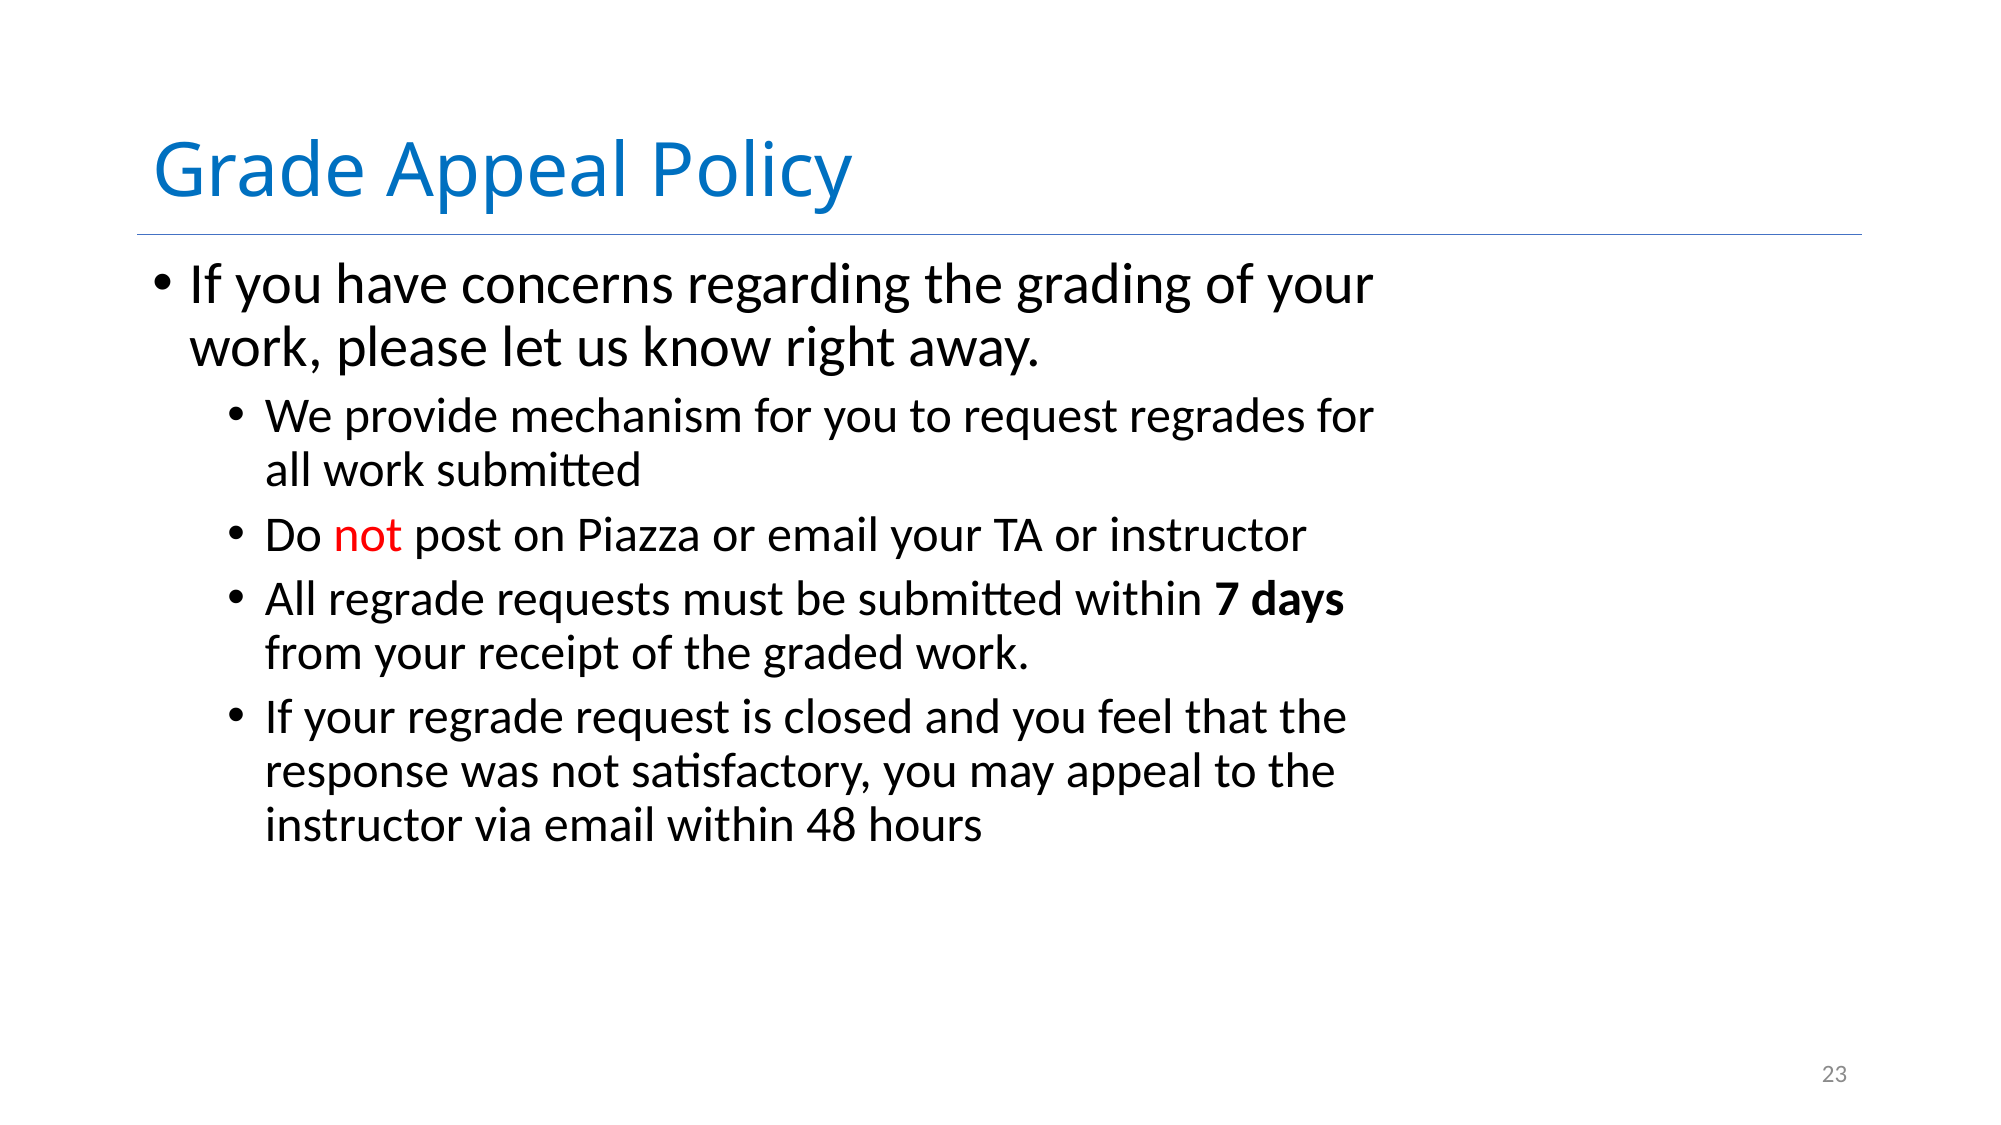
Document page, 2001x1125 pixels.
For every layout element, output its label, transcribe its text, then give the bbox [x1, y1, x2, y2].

slide_number 23 [1412, 1042, 1863, 1103]
title Grade Appeal Policy [137, 3, 1863, 221]
list If you have concerns regarding the grading of your work, please let us know right away. We provide mechanism for you to request regrades for all work submitted Do not post on Piazza or email your TA or instructor All regrade requests must be submitted within 7 days from your receipt of the graded work. If your regrade request is closed and you feel that the response was not satisfactory, you may appeal to the instructor via email within 48 hours [137, 246, 1432, 960]
